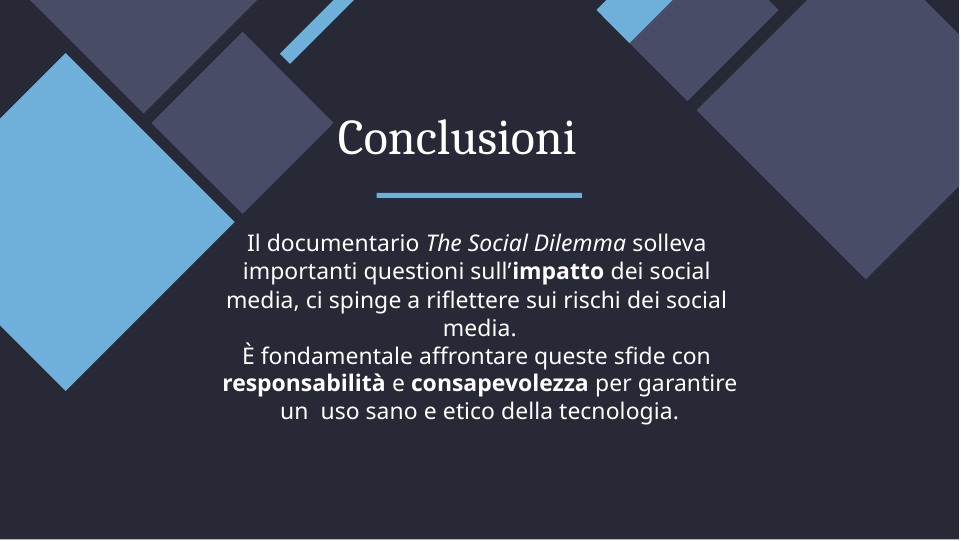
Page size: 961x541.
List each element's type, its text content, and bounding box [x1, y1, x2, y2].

text_box [696, 0, 960, 280]
list Il documentario The Social Dilemma solleva importanti questioni sull’impatto dei social media, ci spinge a riﬂettere sui rischi dei social media. È fondamentale aﬀrontare queste sﬁde con responsabilità e consapevolezza per garantire un uso sano e etico della tecnologia. [209, 225, 752, 527]
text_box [0, 0, 355, 392]
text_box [596, 0, 779, 102]
title Conclusioni [359, 102, 619, 195]
text_box [376, 192, 582, 198]
